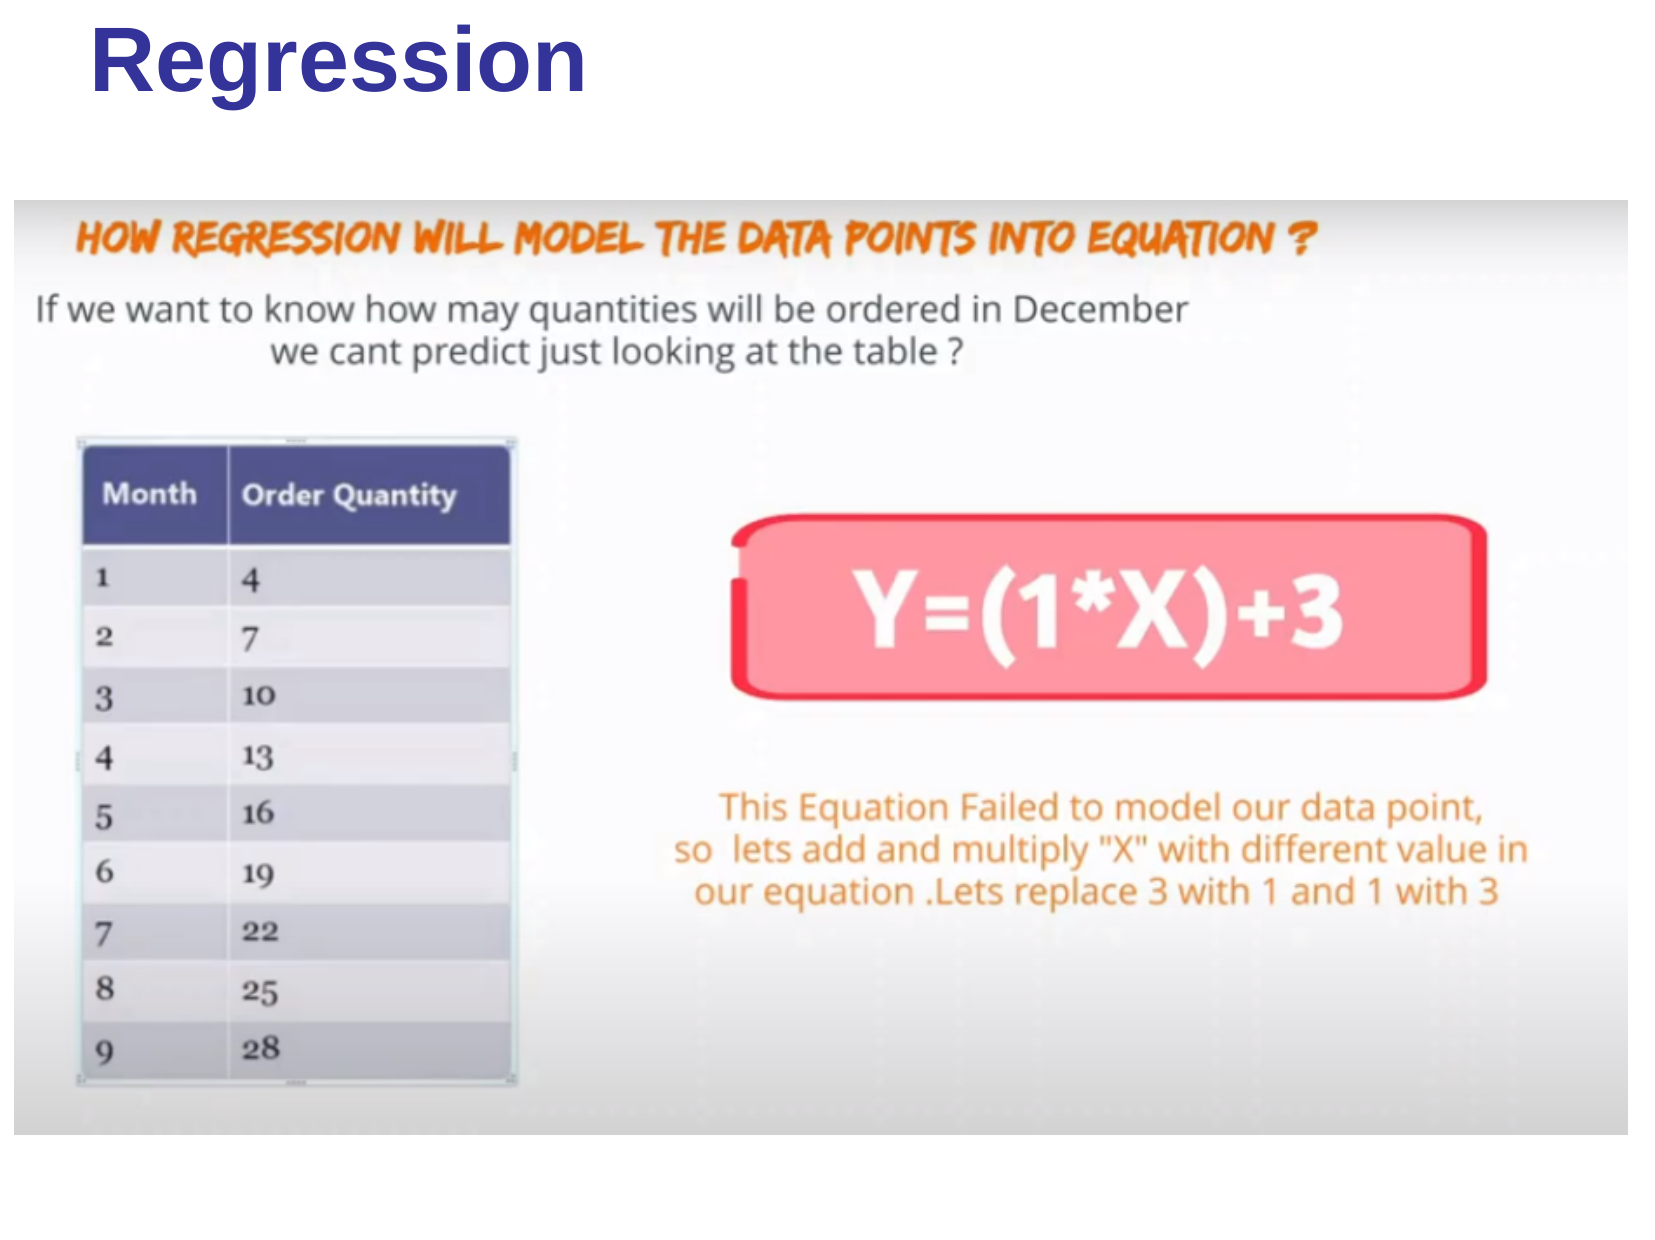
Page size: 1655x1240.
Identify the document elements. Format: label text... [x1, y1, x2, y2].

title Regression [89, 0, 1369, 112]
picture [14, 199, 1628, 1135]
